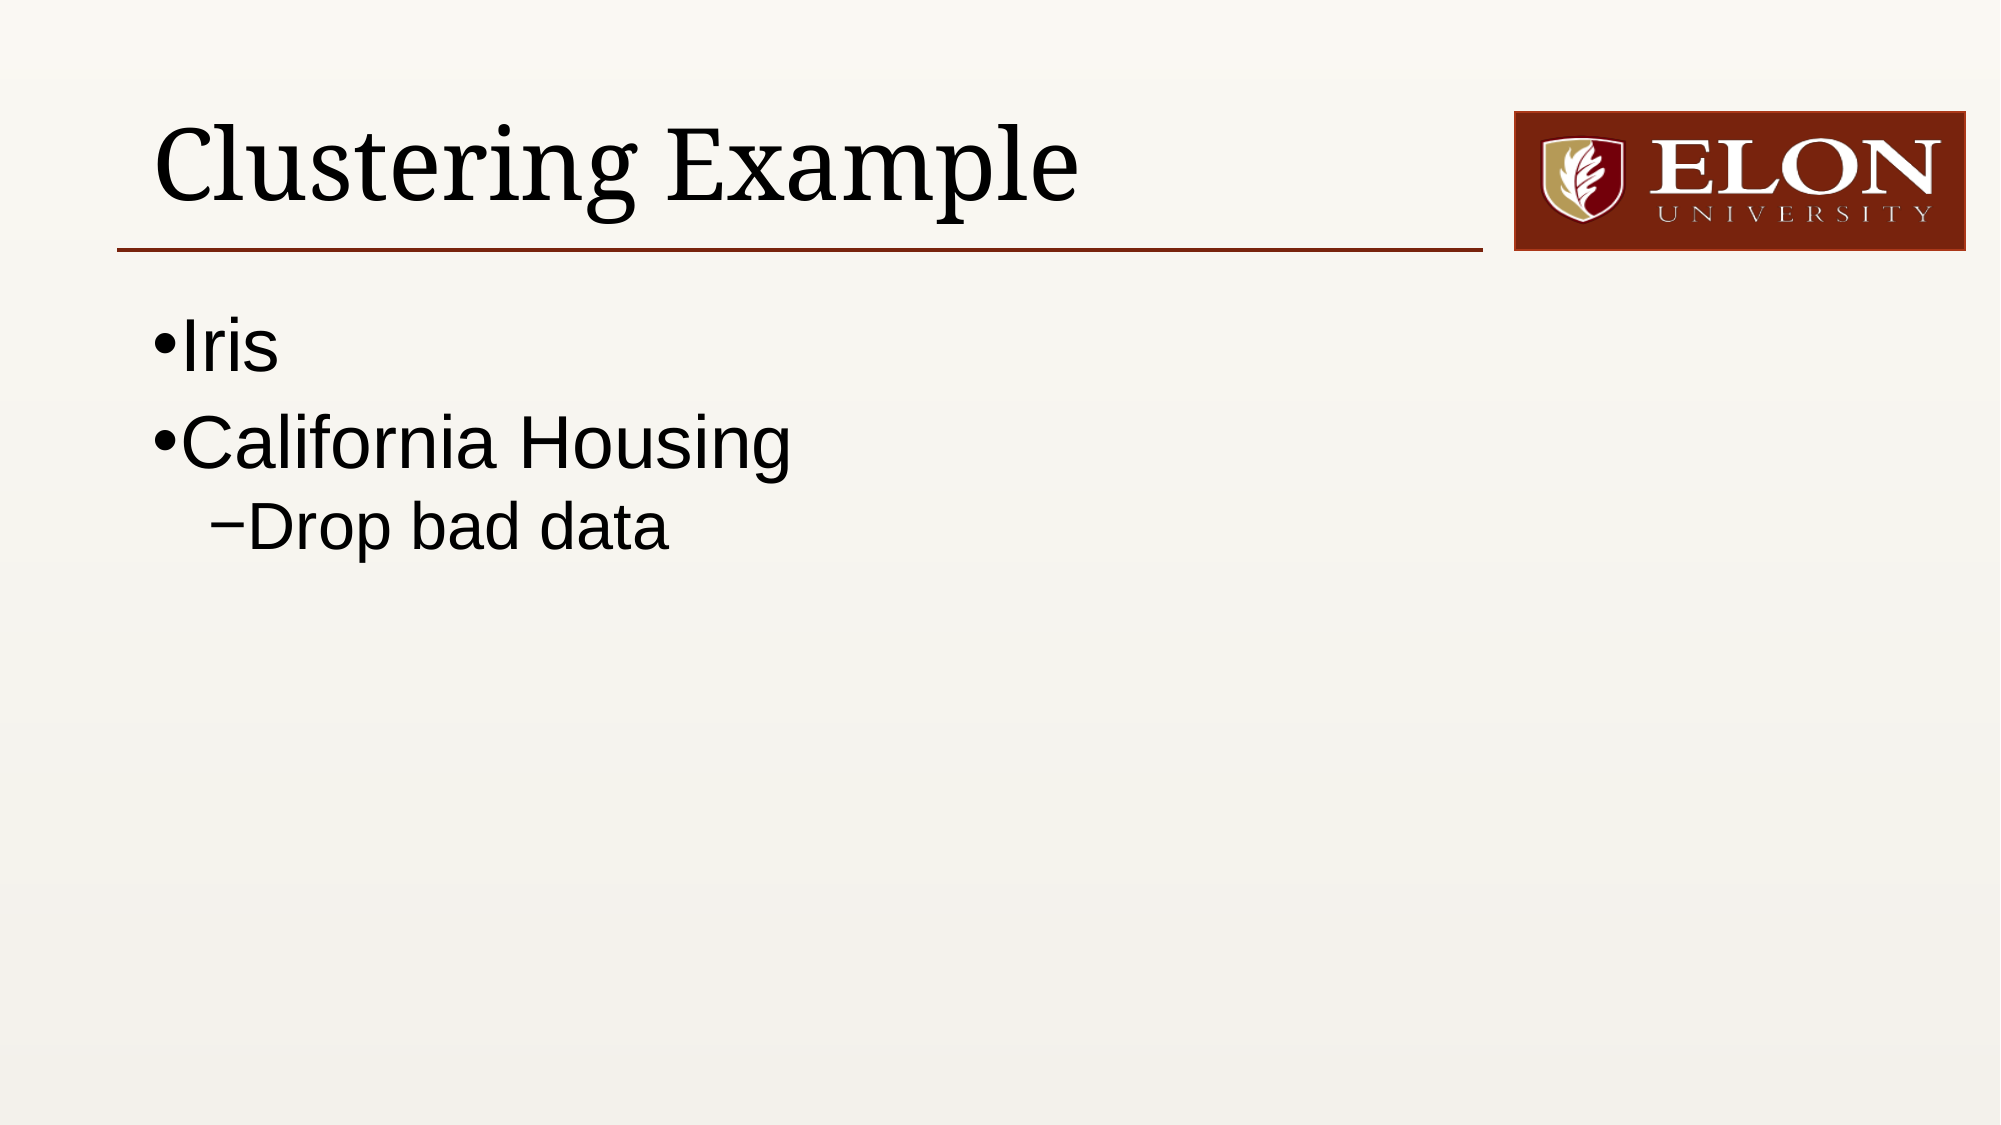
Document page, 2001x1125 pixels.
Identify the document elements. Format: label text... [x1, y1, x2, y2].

picture [1540, 135, 1942, 225]
list Iris California Housing Drop bad data [137, 299, 1863, 1014]
title Clustering Example [137, 59, 1501, 278]
